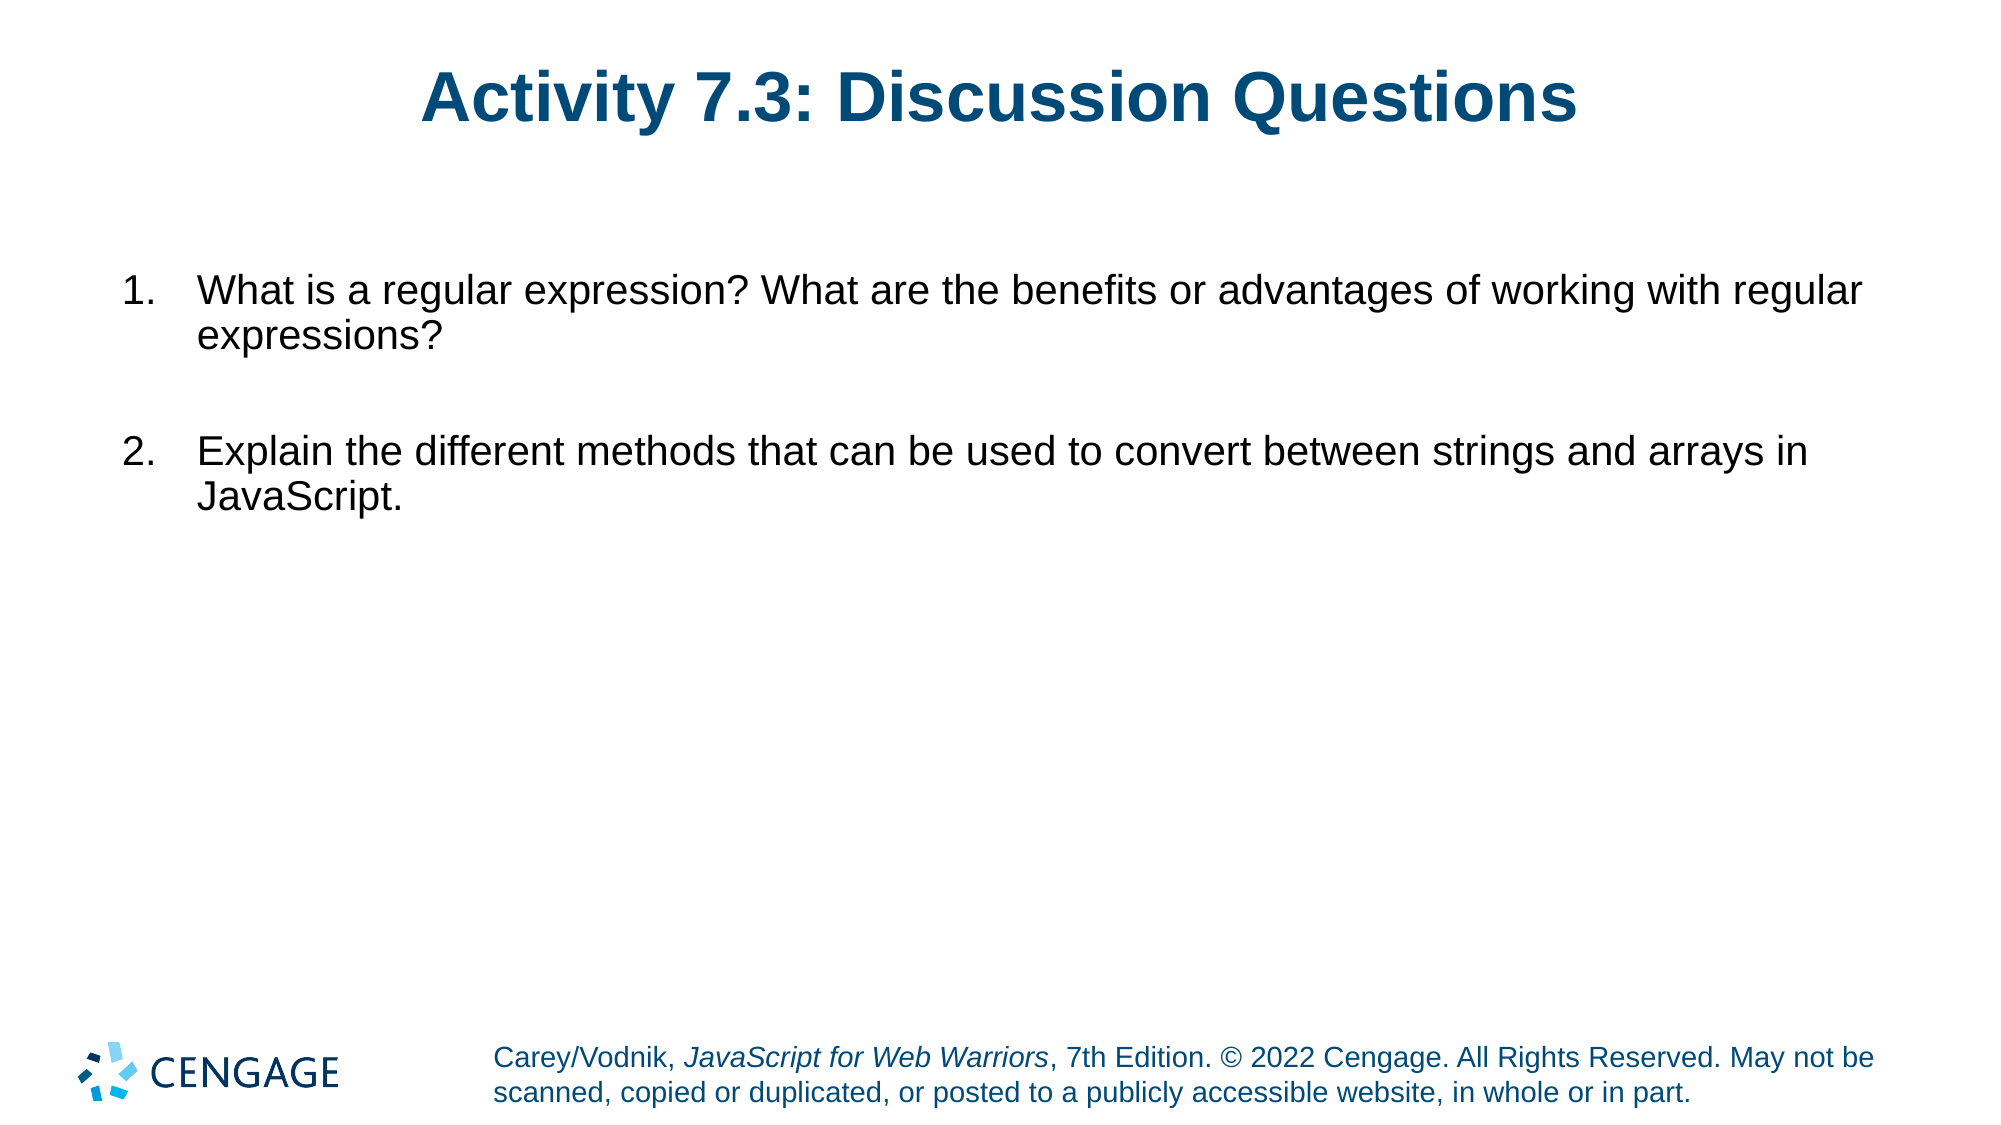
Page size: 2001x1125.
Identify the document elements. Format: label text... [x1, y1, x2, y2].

picture [78, 1042, 338, 1101]
list What is a regular expression? What are the benefits or advantages of working with regular expressions? Explain the different methods that can be used to convert between strings and arrays in JavaScript. [121, 268, 1880, 990]
title Activity 7.3: Discussion Questions [137, 59, 1863, 171]
